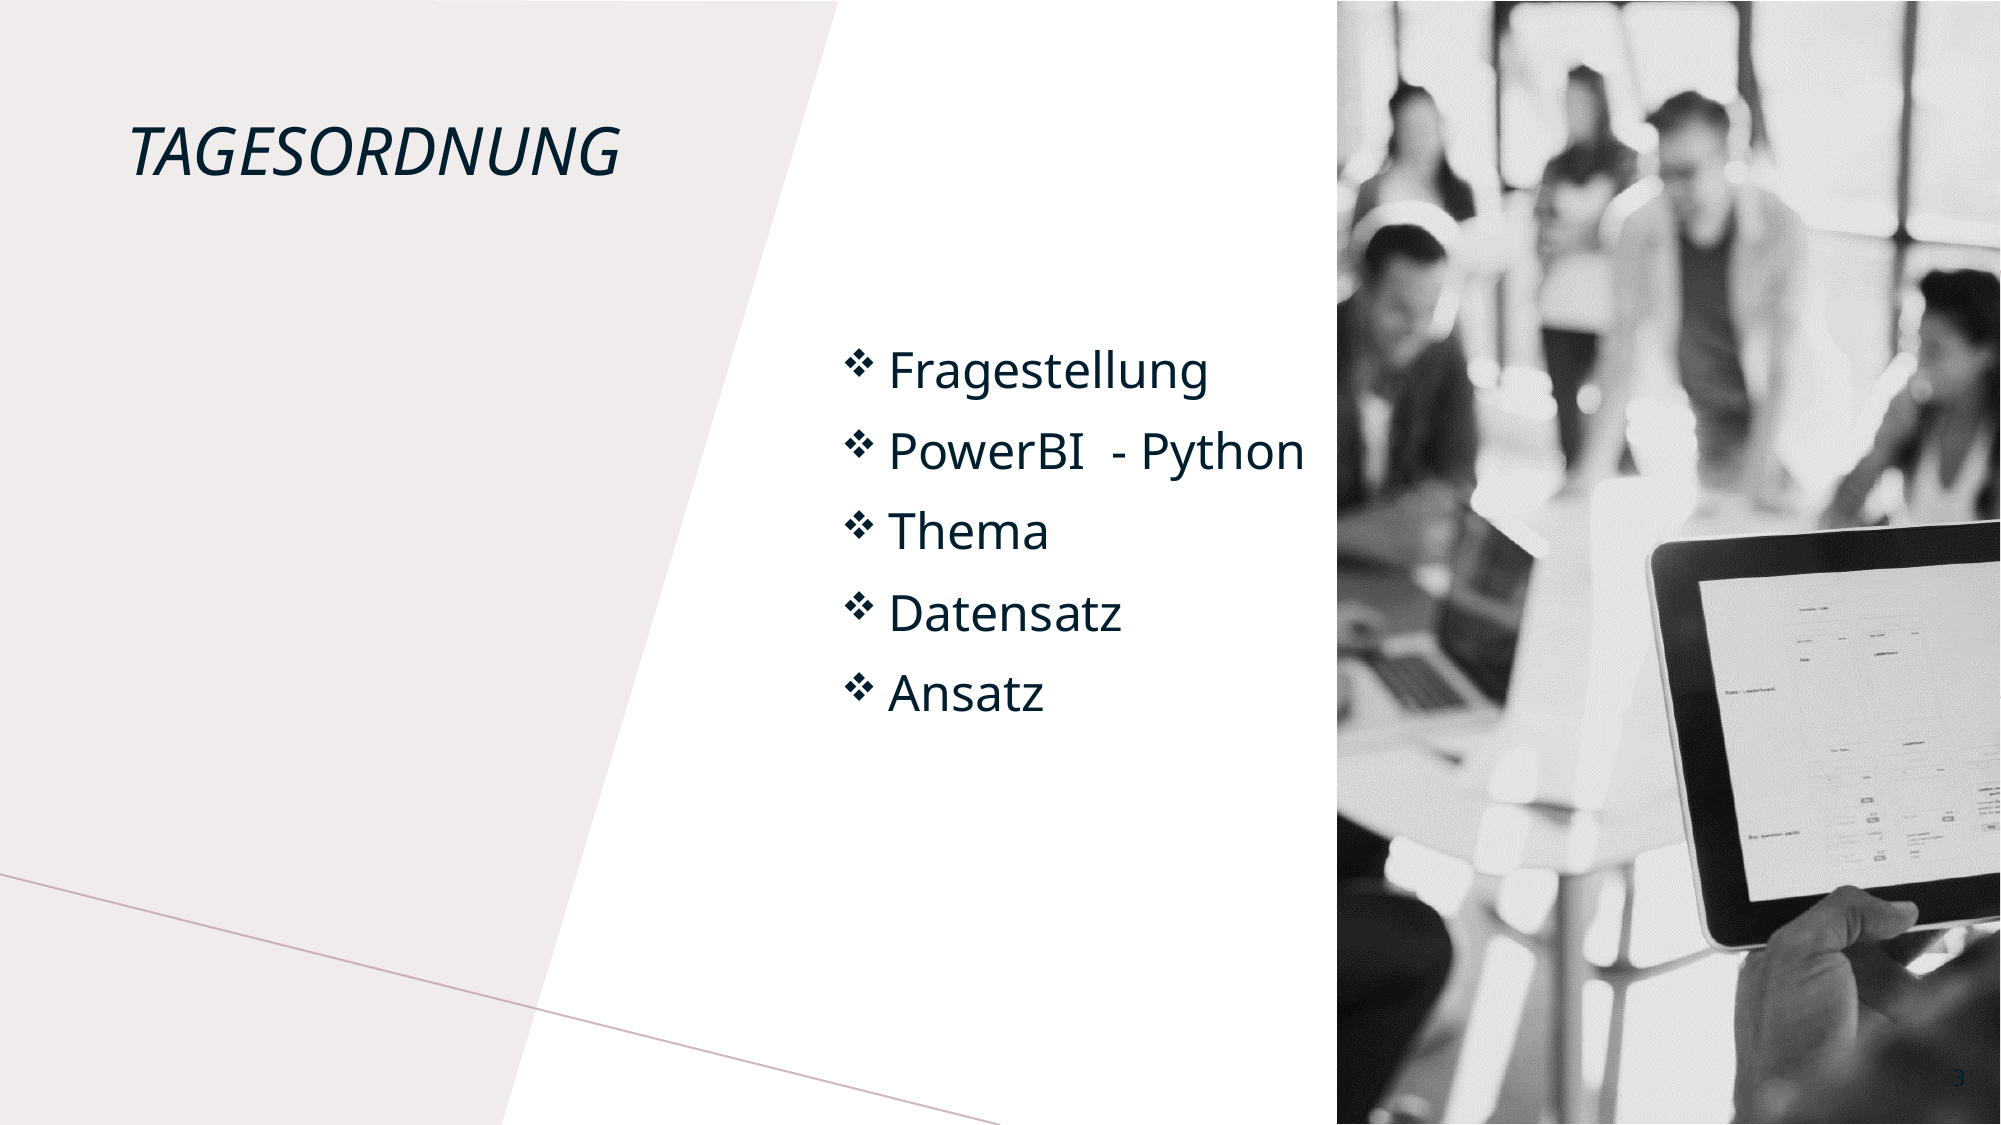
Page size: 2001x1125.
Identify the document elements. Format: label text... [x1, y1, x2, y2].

picture [1336, 1, 2001, 1124]
title Tagesordnung [111, 110, 729, 612]
list Fragestellung PowerBI - Python Thema Datensatz Ansatz [826, 87, 1336, 1039]
